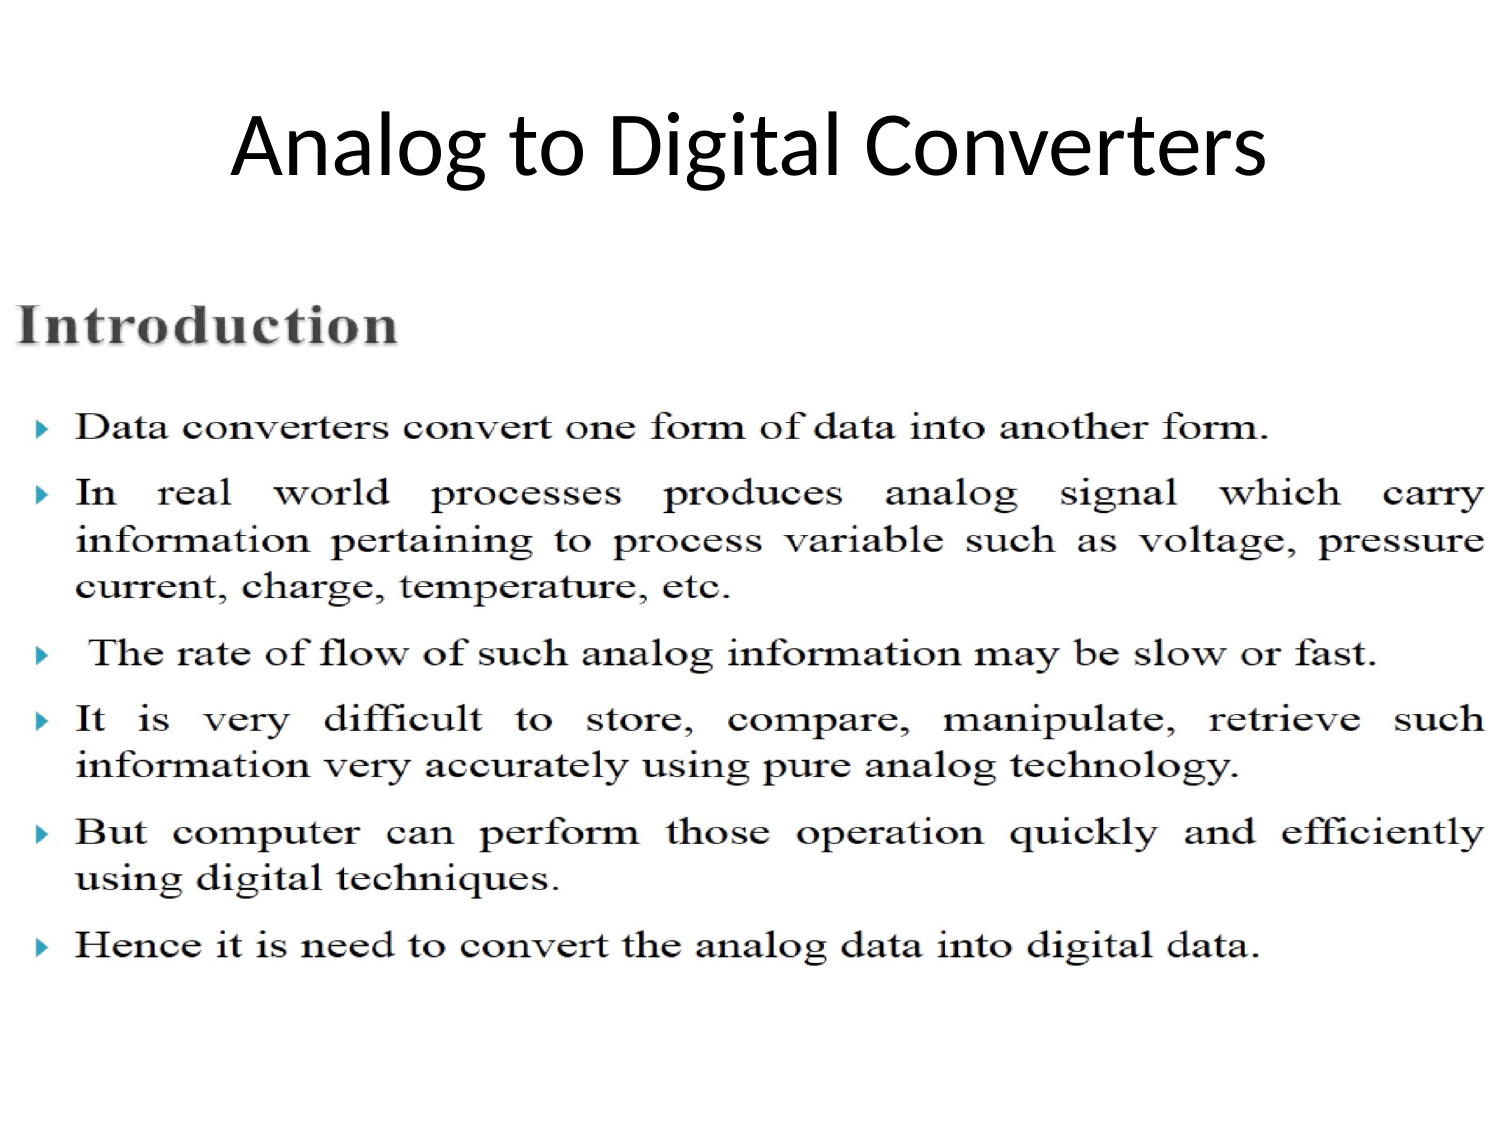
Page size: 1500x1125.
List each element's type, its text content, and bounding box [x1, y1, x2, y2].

title Analog to Digital Converters [75, 45, 1425, 233]
picture [0, 249, 1500, 1125]
